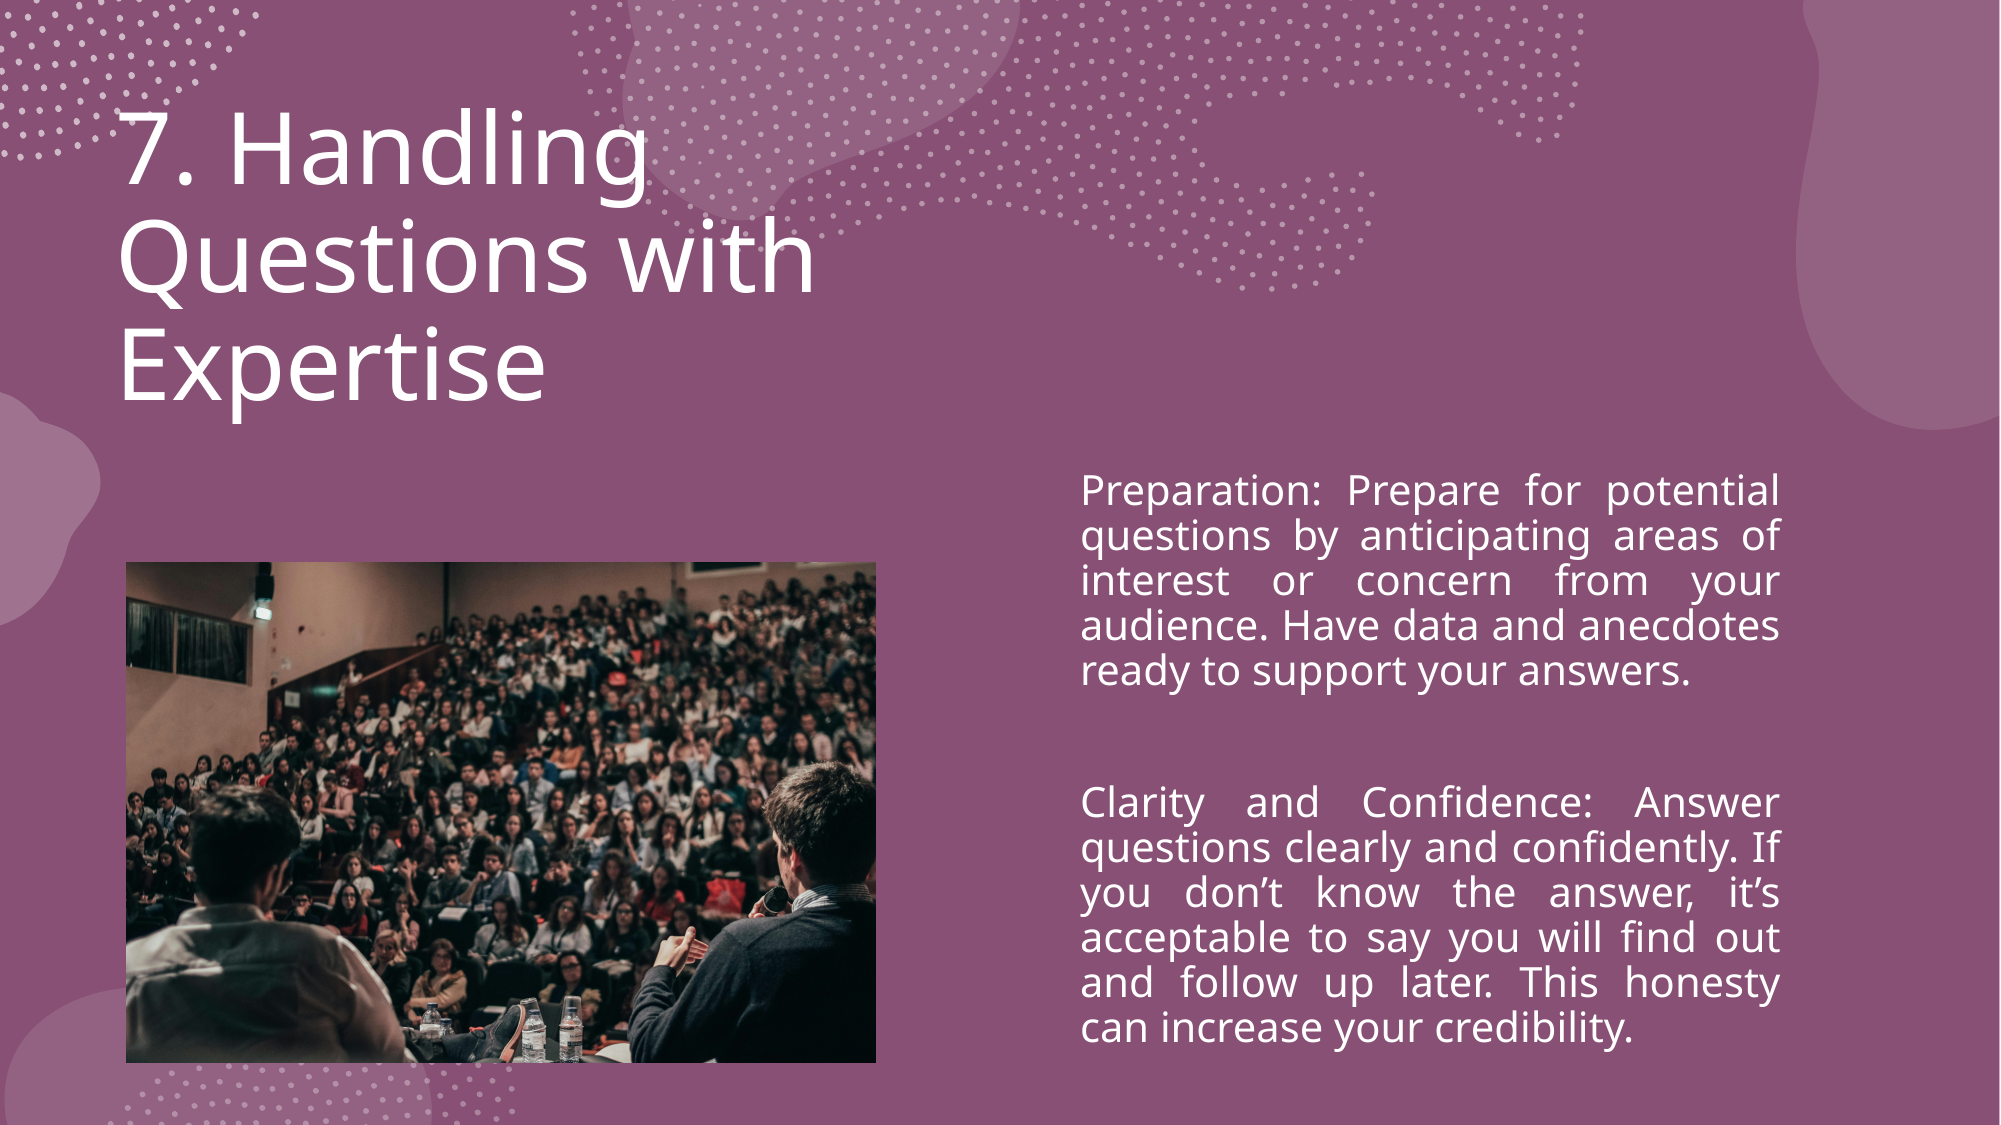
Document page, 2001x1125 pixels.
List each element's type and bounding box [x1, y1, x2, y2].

text_box [0, 0, 2000, 1125]
picture [125, 561, 877, 1063]
